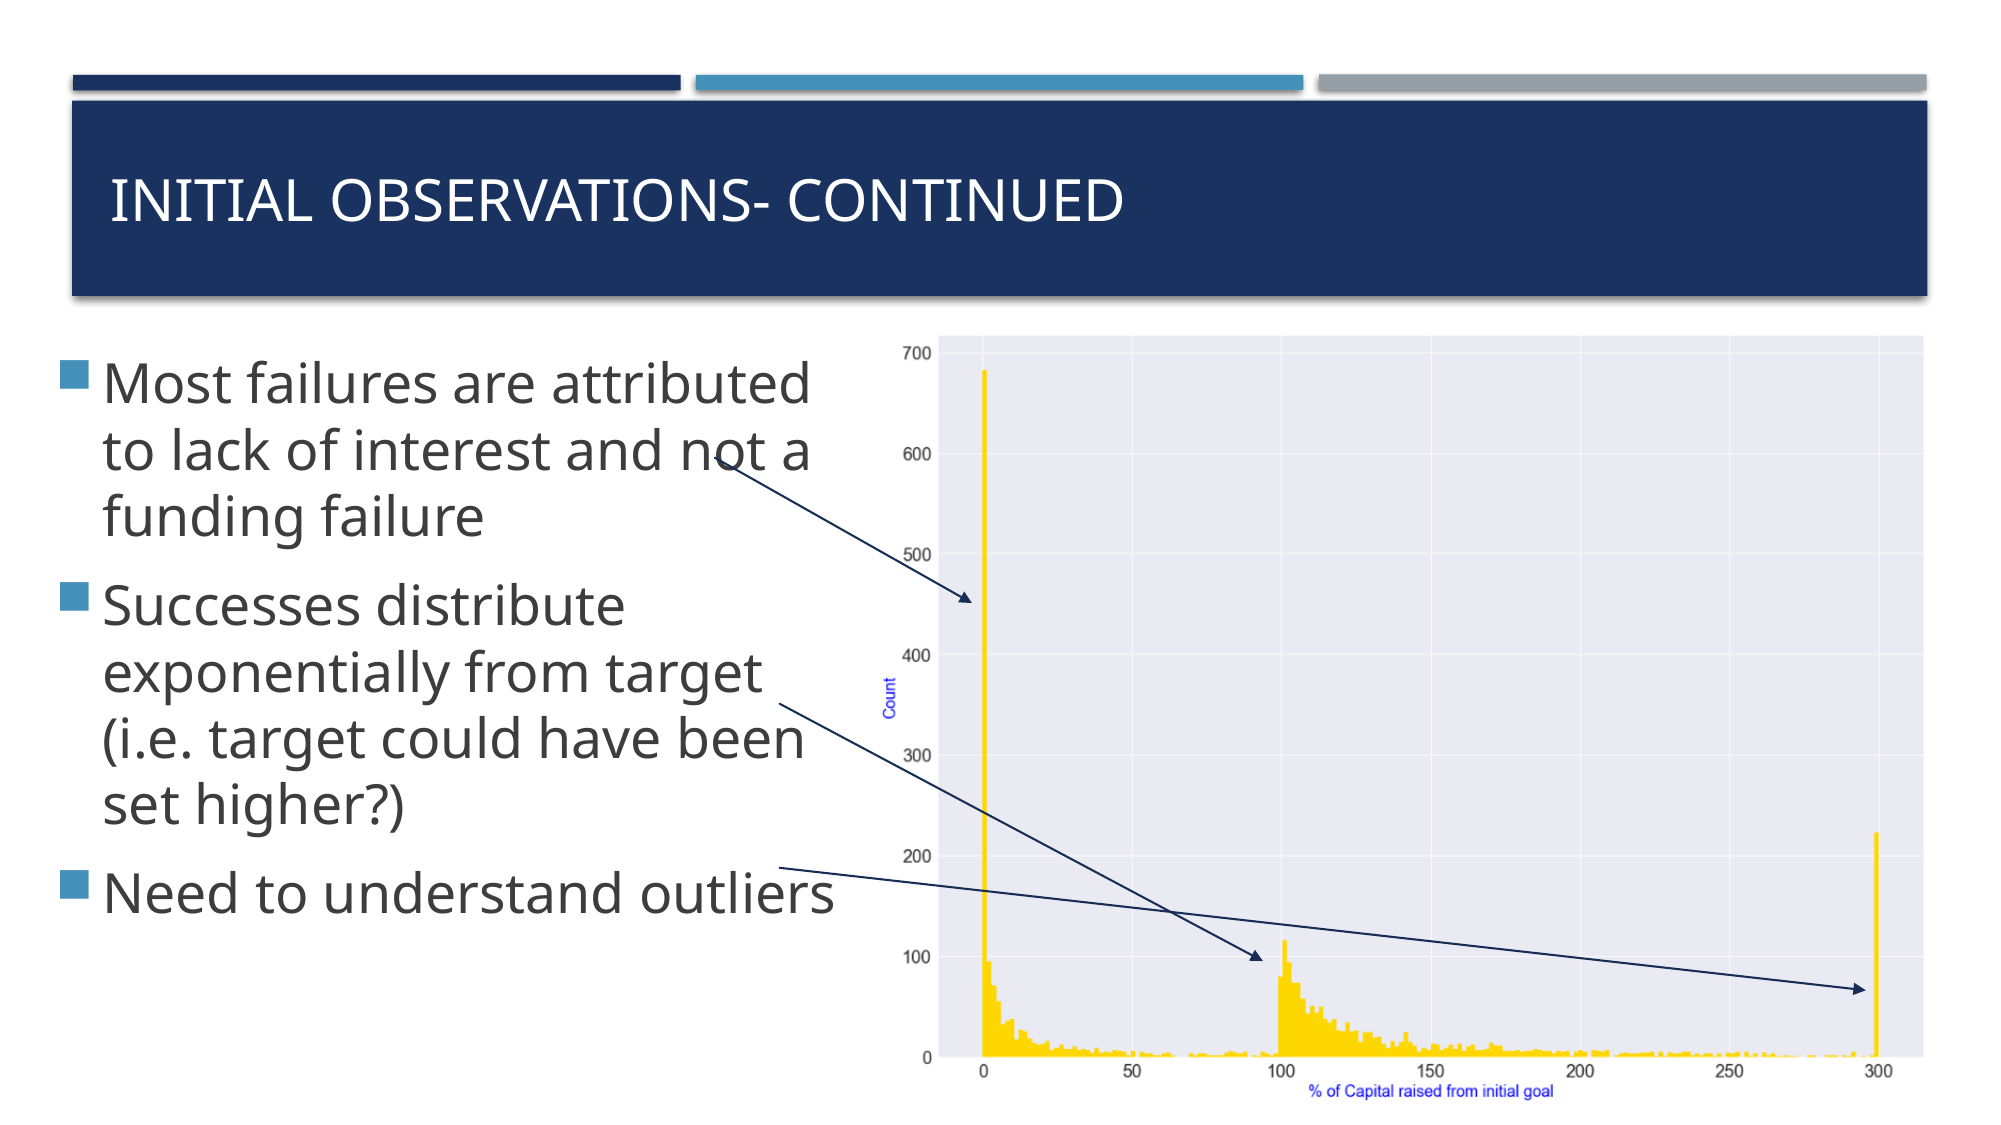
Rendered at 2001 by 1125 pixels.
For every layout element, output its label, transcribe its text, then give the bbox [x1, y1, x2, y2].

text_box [779, 867, 1867, 991]
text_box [714, 457, 973, 604]
picture [867, 323, 1931, 1111]
title Initial observations- Continued [95, 115, 1905, 282]
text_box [779, 703, 1264, 866]
list Most failures are attributed to lack of interest and not a funding failure Successes distribute exponentially from target (i.e. target could have been set higher?) Need to understand outliers [39, 341, 862, 945]
